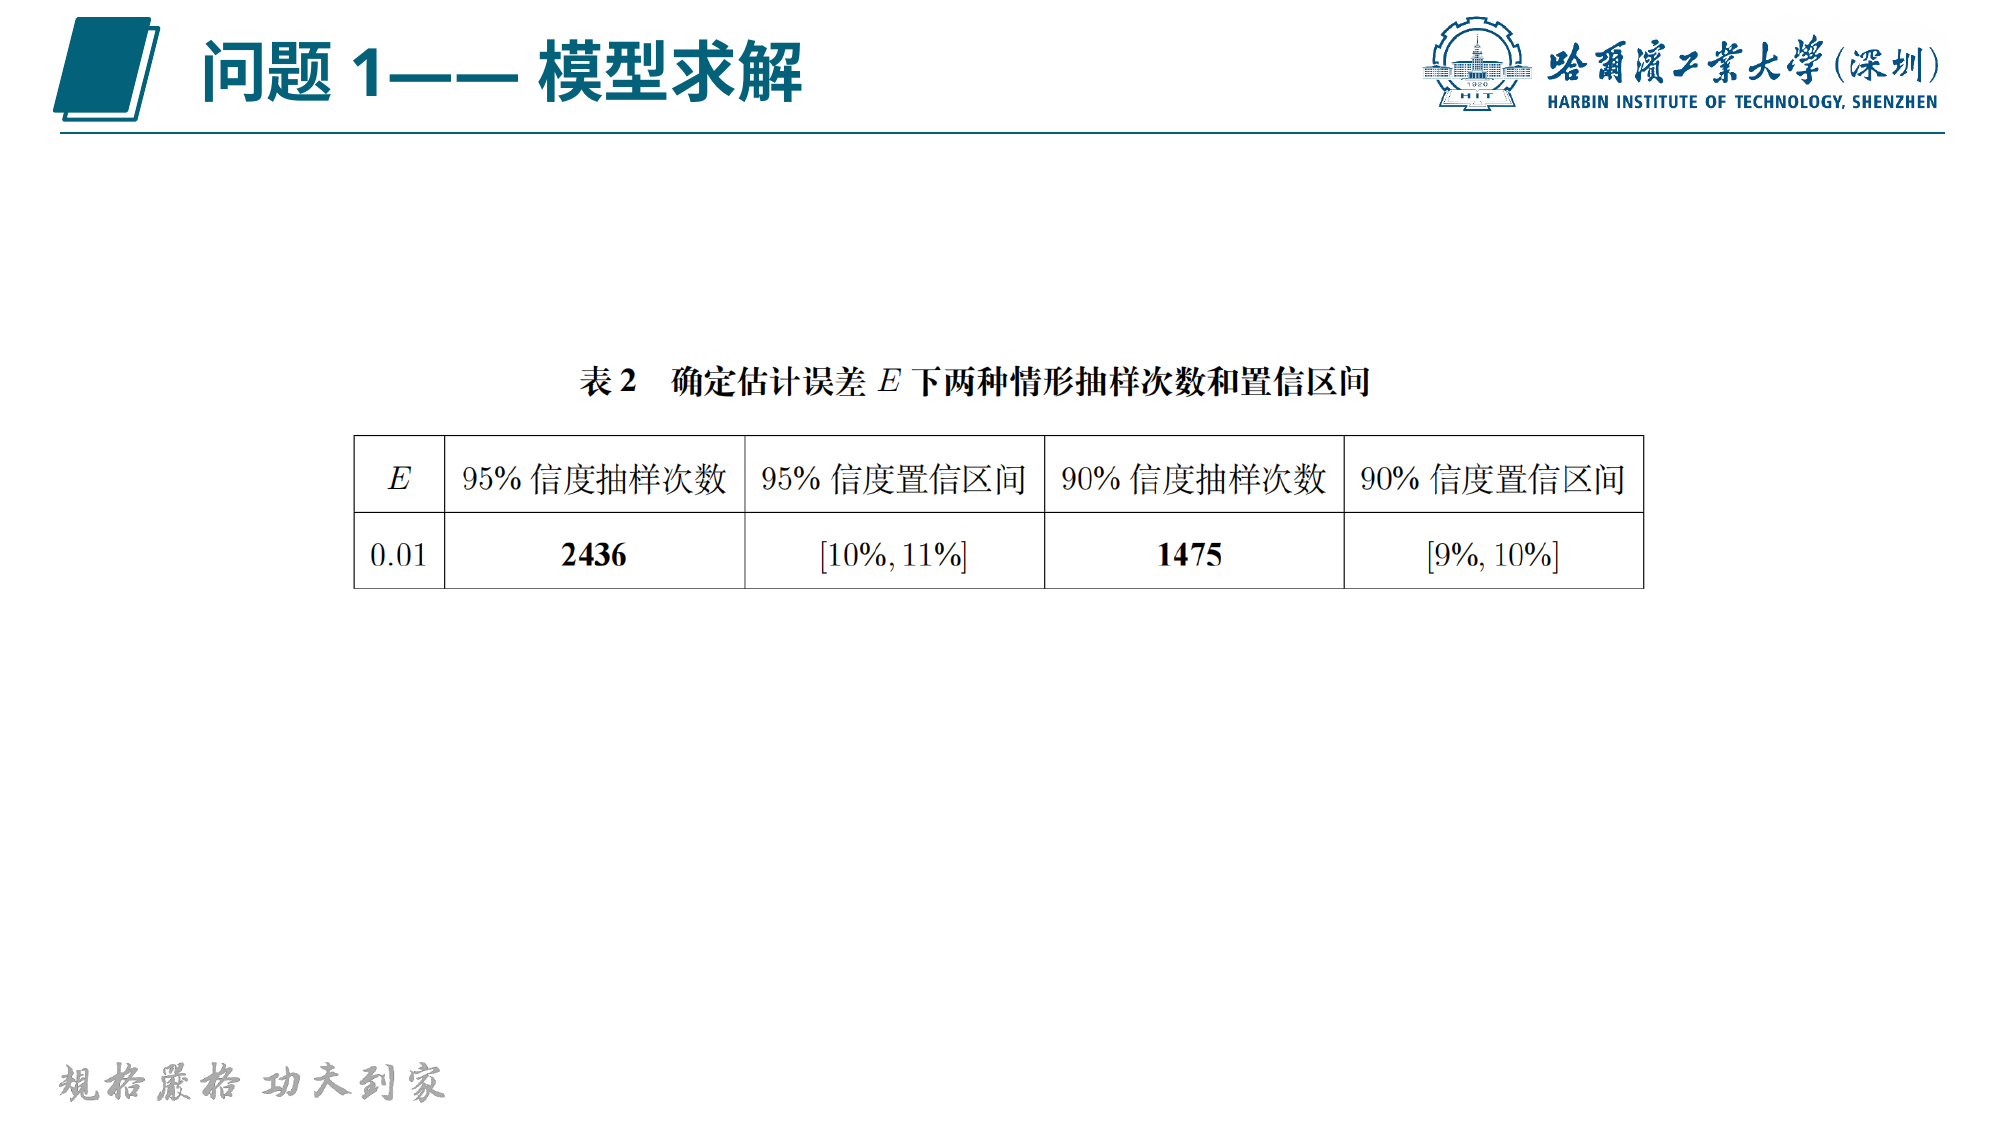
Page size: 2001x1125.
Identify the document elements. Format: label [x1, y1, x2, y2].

text_box [38, 19, 1945, 1118]
picture [1414, 11, 1949, 119]
picture [293, 335, 1716, 612]
